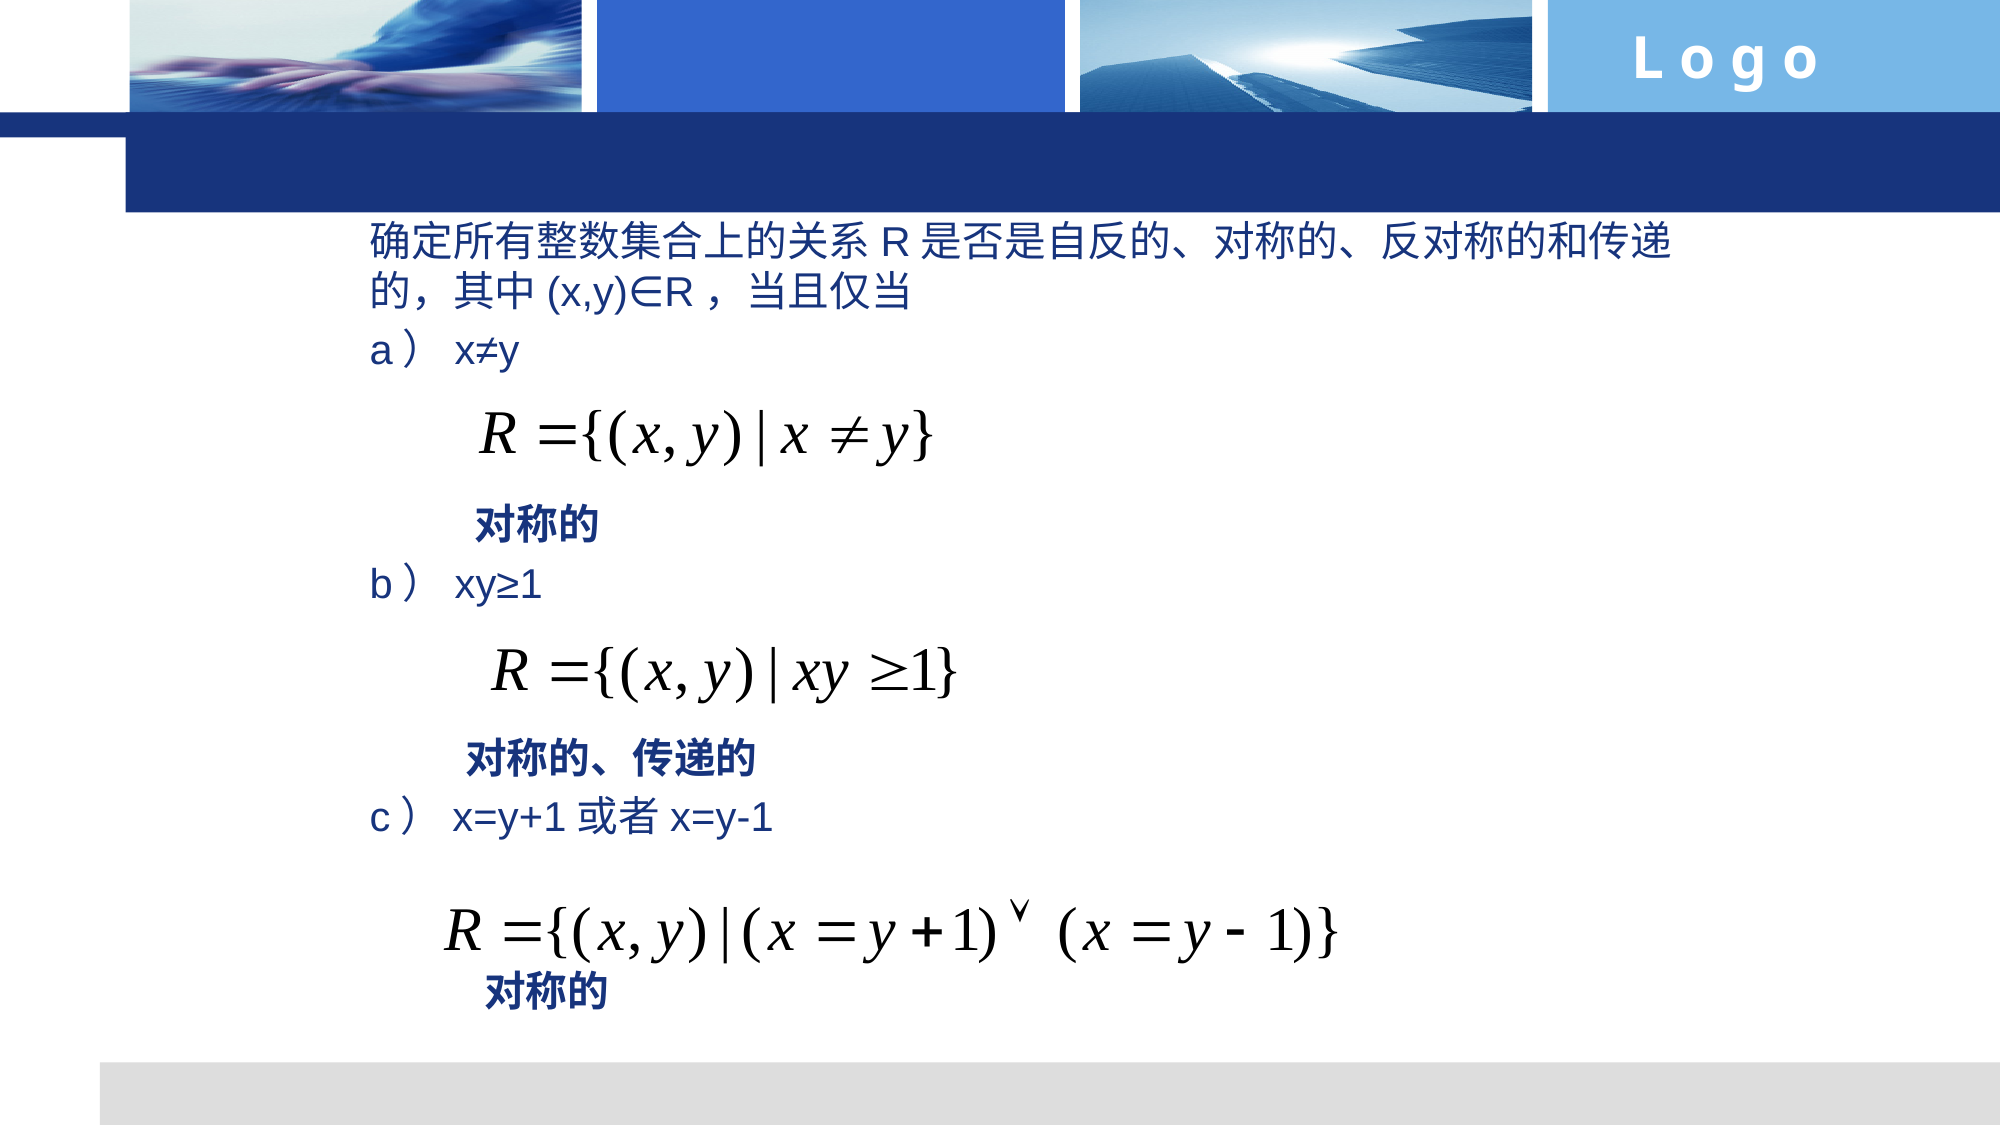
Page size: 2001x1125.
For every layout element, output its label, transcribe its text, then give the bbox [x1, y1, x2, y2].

picture [129, 0, 582, 112]
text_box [479, 632, 967, 717]
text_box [468, 396, 945, 480]
list practice 5.1-4 确定所有整数集合上的关系R是否是自反的、对称的、反对称的和传递的，其中(x,y)∈R，当且仅当 a）x≠y 对称的 b）xy≥1 对称的、传递的 c）x=y+1或者x=y-1 对称的 [354, 148, 1705, 1106]
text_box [432, 892, 1349, 976]
picture [1080, 0, 1533, 112]
